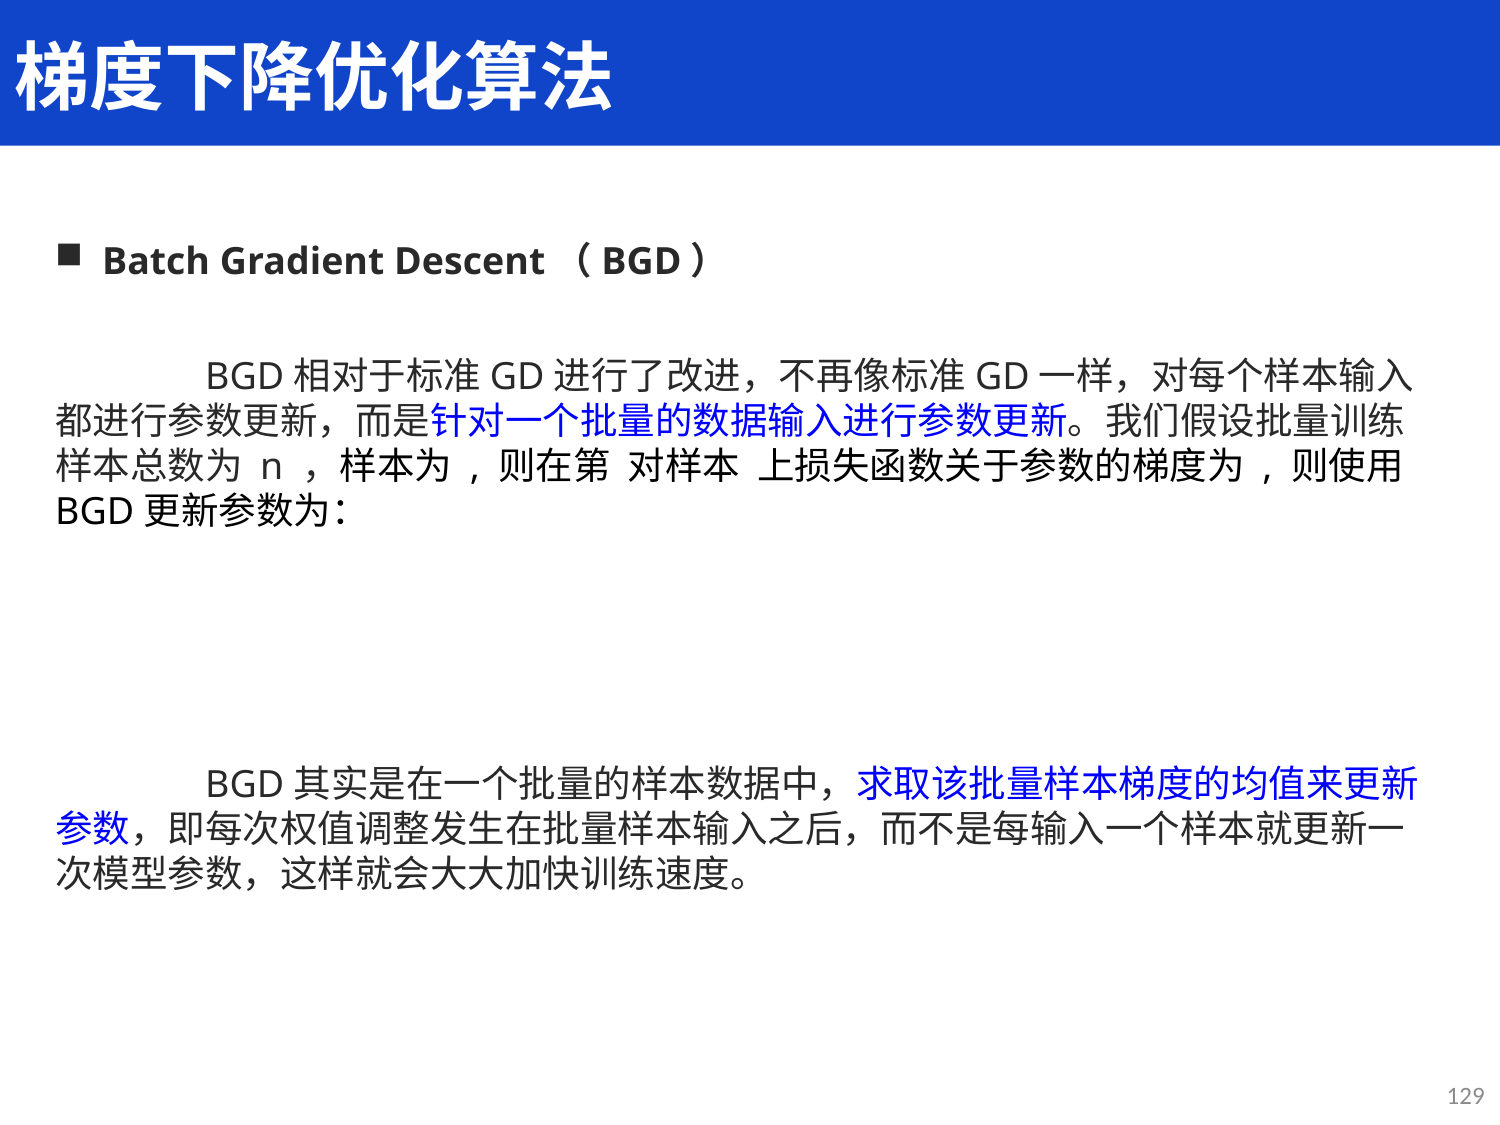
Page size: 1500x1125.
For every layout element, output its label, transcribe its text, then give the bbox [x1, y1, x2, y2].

text_box 129 [1162, 1065, 1500, 1125]
text_box 梯度下降优化算法 [0, 0, 1500, 146]
